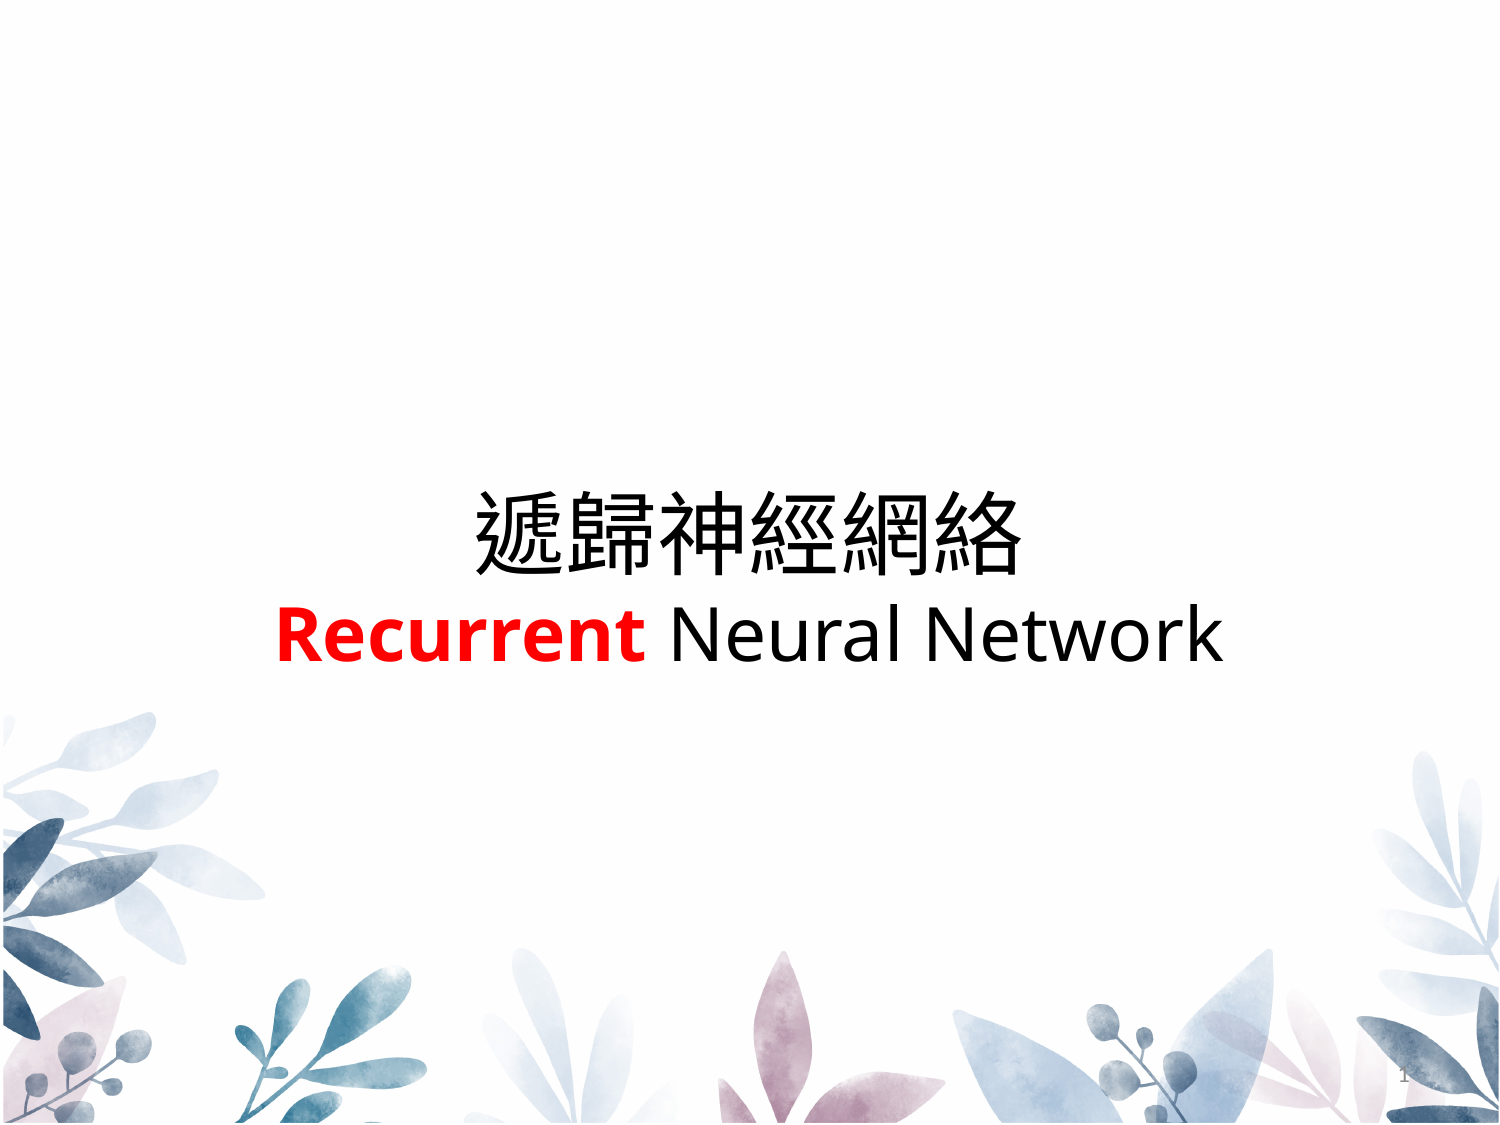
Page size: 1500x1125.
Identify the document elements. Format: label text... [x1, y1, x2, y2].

picture [0, 0, 1500, 1125]
title 遞歸神經網絡 Recurrent Neural Network [111, 456, 1387, 698]
slide_number 1 [1074, 1042, 1425, 1103]
